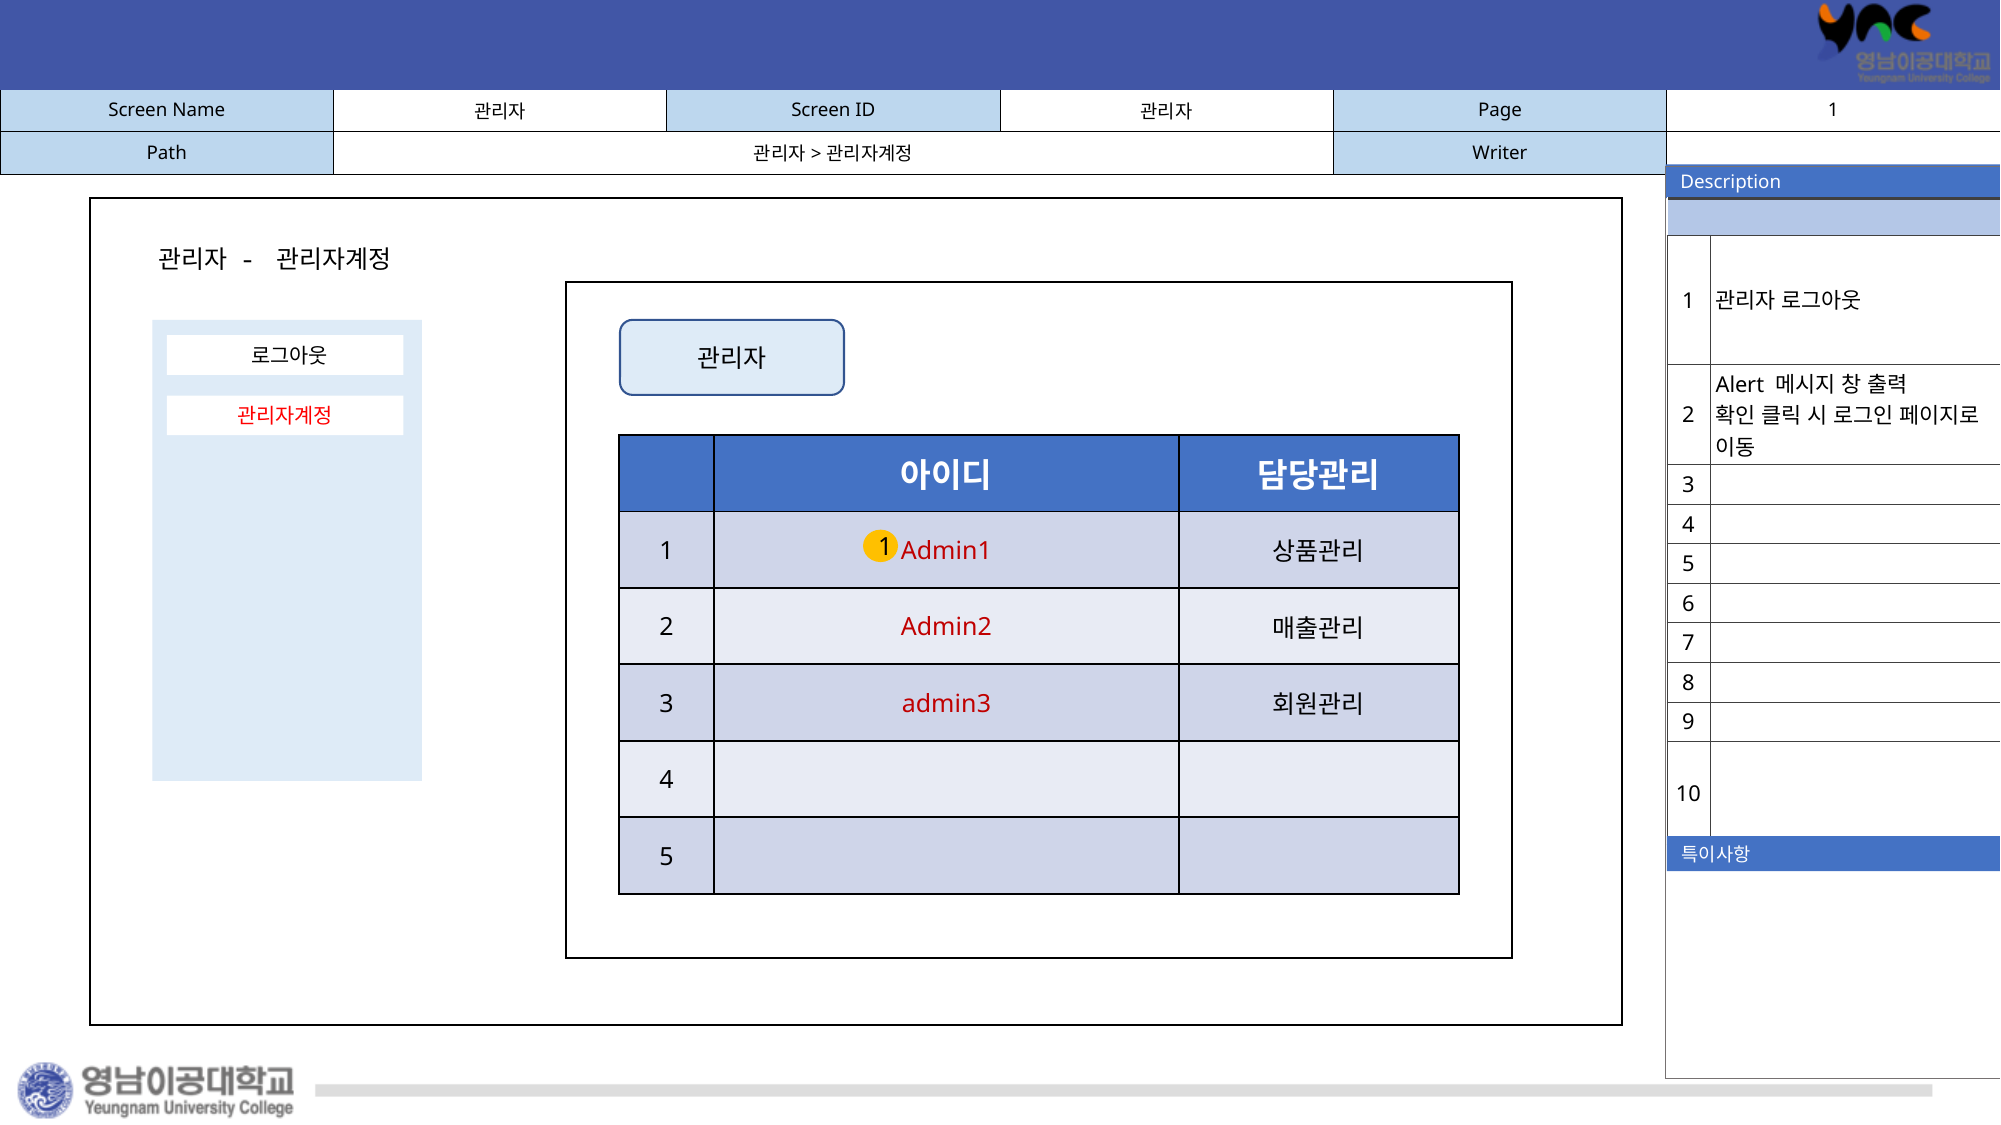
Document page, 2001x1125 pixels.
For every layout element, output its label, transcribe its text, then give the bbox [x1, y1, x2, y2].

table_cell [1180, 818, 1458, 893]
table_cell [1667, 132, 2000, 163]
table_cell Admin1 [715, 512, 1178, 587]
table_cell Writer [1334, 132, 1666, 174]
table_cell 2 [620, 589, 713, 663]
table_header 담당관리 [1180, 436, 1458, 511]
text_box [1666, 165, 2000, 1058]
text_box [89, 197, 1623, 1026]
table_cell Admin2 [715, 589, 1178, 663]
table_header Screen Name [1, 90, 333, 131]
text_box 1 [861, 528, 900, 564]
table_cell 1 [620, 512, 713, 587]
table_header Screen ID [667, 90, 1000, 131]
table_header 아이디 [715, 436, 1178, 511]
table_header Page [1334, 90, 1666, 131]
table_header 1 [1667, 90, 2000, 131]
text_box 관리자 [618, 318, 846, 396]
table_cell 상품관리 [1180, 512, 1458, 587]
table_header 관리자 [1001, 90, 1333, 131]
text_box [565, 281, 1513, 959]
table_cell Path [1, 132, 333, 174]
table_cell [715, 742, 1178, 816]
table_cell 매출관리 [1180, 589, 1458, 663]
table_cell 3 [620, 665, 713, 740]
table_cell [1180, 742, 1458, 816]
table_cell [715, 818, 1178, 893]
table_header [620, 436, 713, 511]
table_cell 5 [620, 818, 713, 893]
text_box 관리자계정 [166, 395, 404, 436]
table_cell 회원관리 [1180, 665, 1458, 740]
table_cell 관리자>관리자계정 [334, 132, 1333, 174]
table_header 관리자 [334, 90, 666, 131]
table_cell admin3 [715, 665, 1178, 740]
picture [0, 0, 2000, 90]
table_cell 4 [620, 742, 713, 816]
picture [1, 1058, 2000, 1125]
